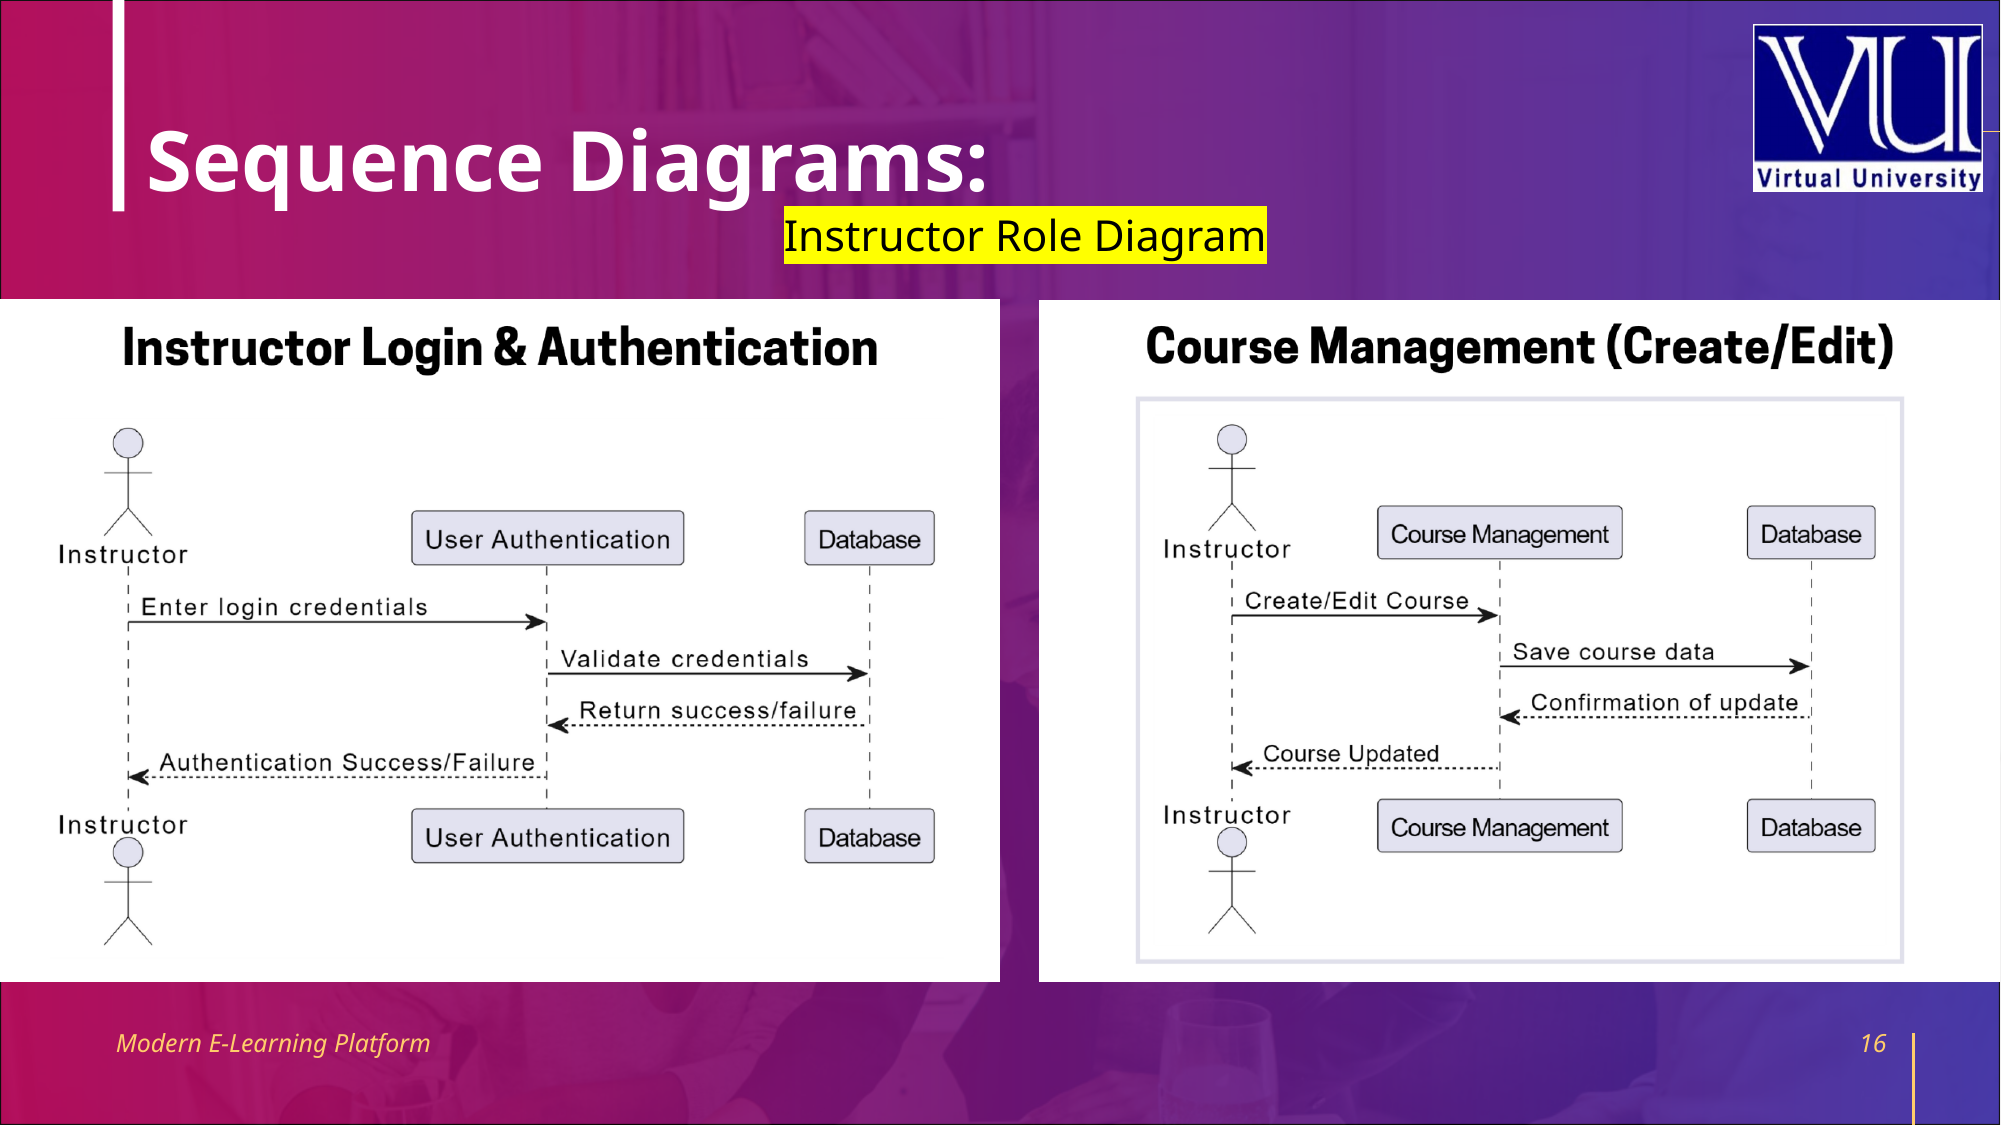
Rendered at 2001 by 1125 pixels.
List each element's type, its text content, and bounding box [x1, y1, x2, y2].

title Sequence Diagrams: [131, 55, 1857, 274]
slide_number 16 [1451, 1015, 1902, 1075]
picture [1038, 0, 2001, 1125]
picture [0, 299, 1000, 982]
text_box Instructor Role Diagram [738, 207, 1312, 300]
picture [1753, 24, 1983, 192]
footer Modern E-Learning Platform [100, 1015, 636, 1075]
